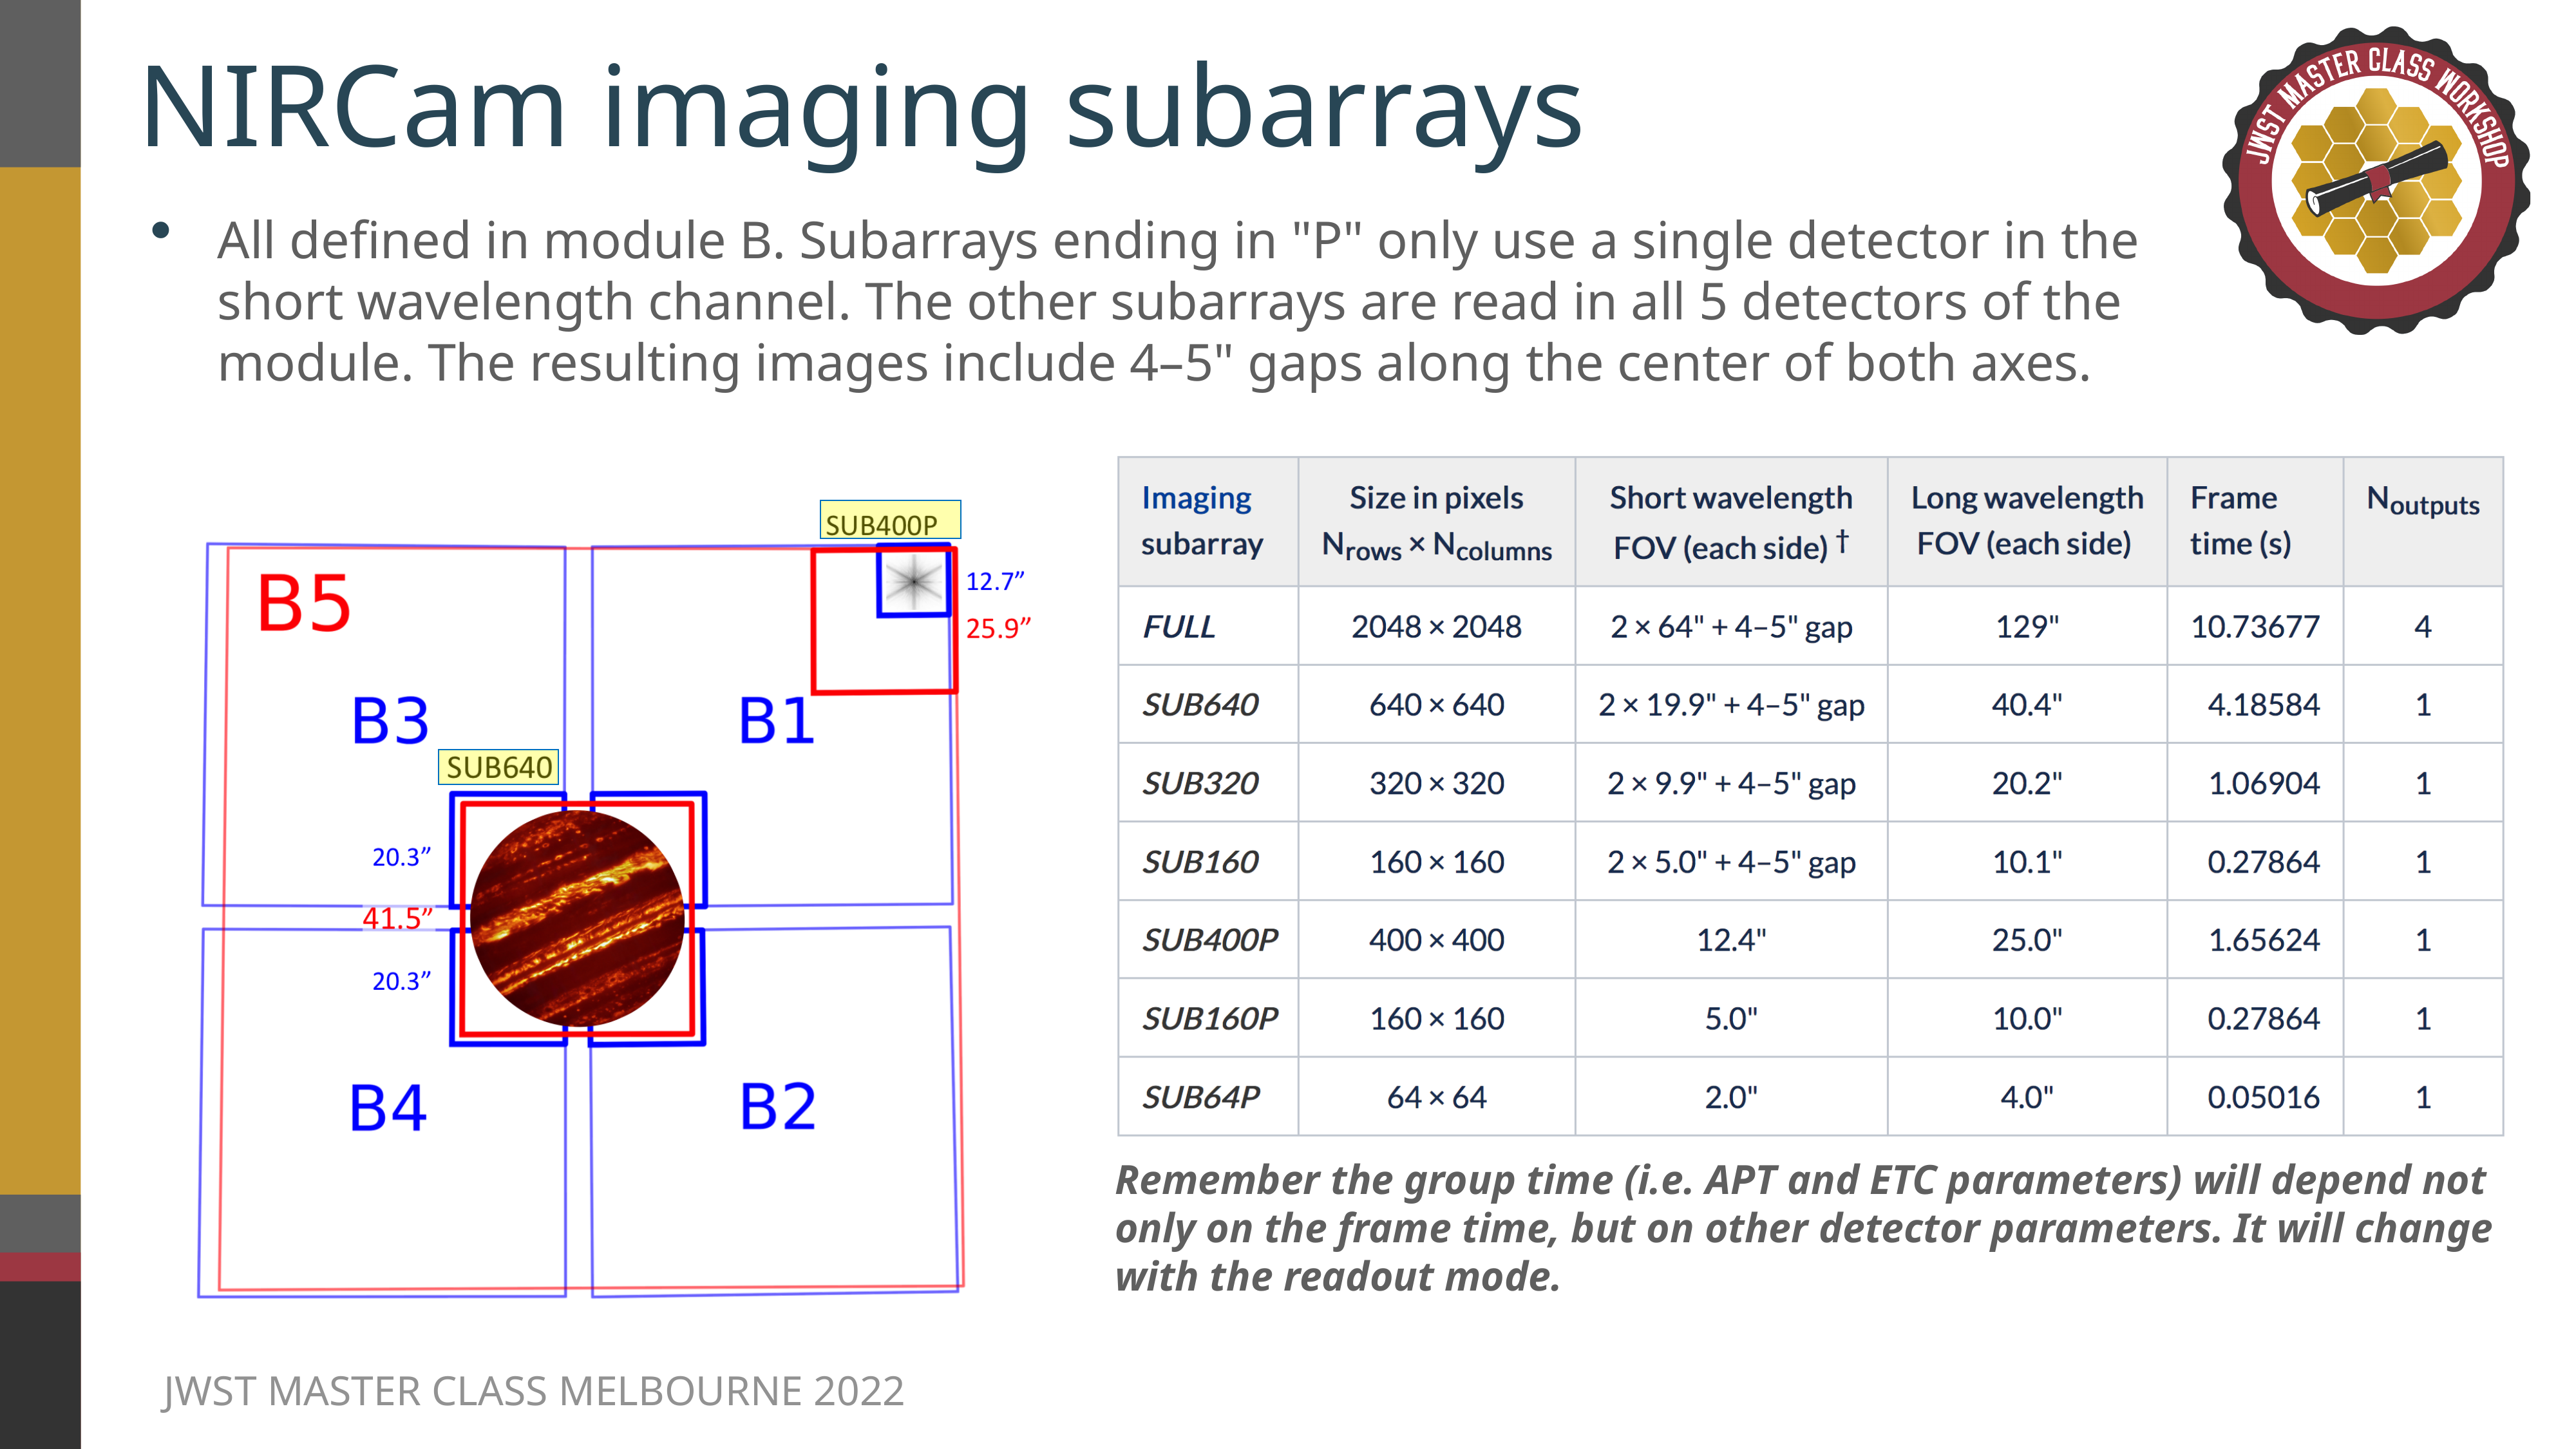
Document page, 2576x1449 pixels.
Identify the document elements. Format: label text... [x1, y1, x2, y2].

text_box All defined in module B. Subarrays ending in "P" only use a single detector in the short wavelength channel. The other subarrays are read in all 5 detectors of the module. The resulting images include 4–5" gaps along the center of both axes. [145, 202, 2285, 486]
text_box Remember the group time (i.e. APT and ETC parameters) will depend not only on the frame time, but on other detector parameters. It will change with the readout mode. [1110, 1150, 2510, 1360]
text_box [108, 500, 1046, 1327]
picture [2222, 26, 2531, 335]
picture [1109, 450, 2510, 1150]
title NIRCam imaging subarrays [131, 17, 2172, 186]
